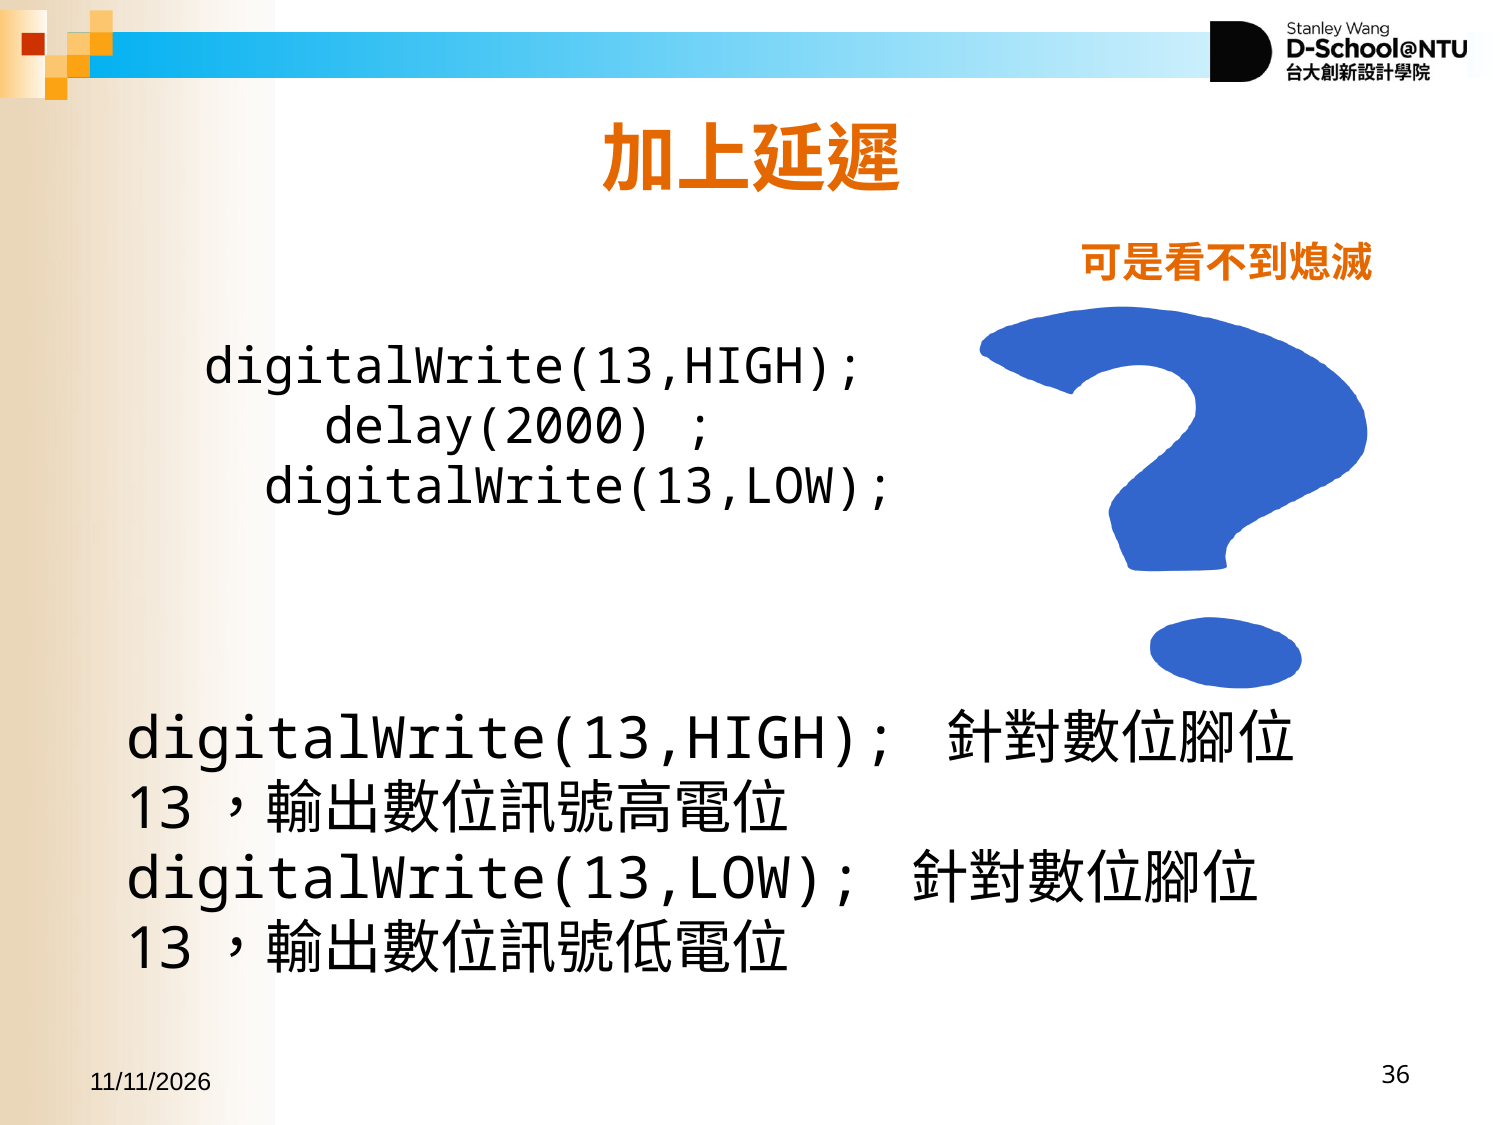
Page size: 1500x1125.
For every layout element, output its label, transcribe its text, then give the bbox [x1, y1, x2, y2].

text_box 36 [1074, 1024, 1425, 1100]
text_box 2017/11/2 [75, 1024, 425, 1103]
text_box digitalWrite(13,HIGH); delay(2000) ; digitalWrite(13,LOW); [159, 326, 969, 521]
text_box digitalWrite(13,HIGH); 針對數位腳位13，輸出數位訊號高電位 digitalWrite(13,LOW); 針對數位腳位13，輸出數位訊號低電位 [112, 692, 1388, 1058]
title 加上延遲 [76, 42, 1427, 268]
text_box 可是看不到熄滅 [1065, 227, 1388, 293]
picture [1210, 21, 1467, 82]
picture [974, 295, 1373, 693]
